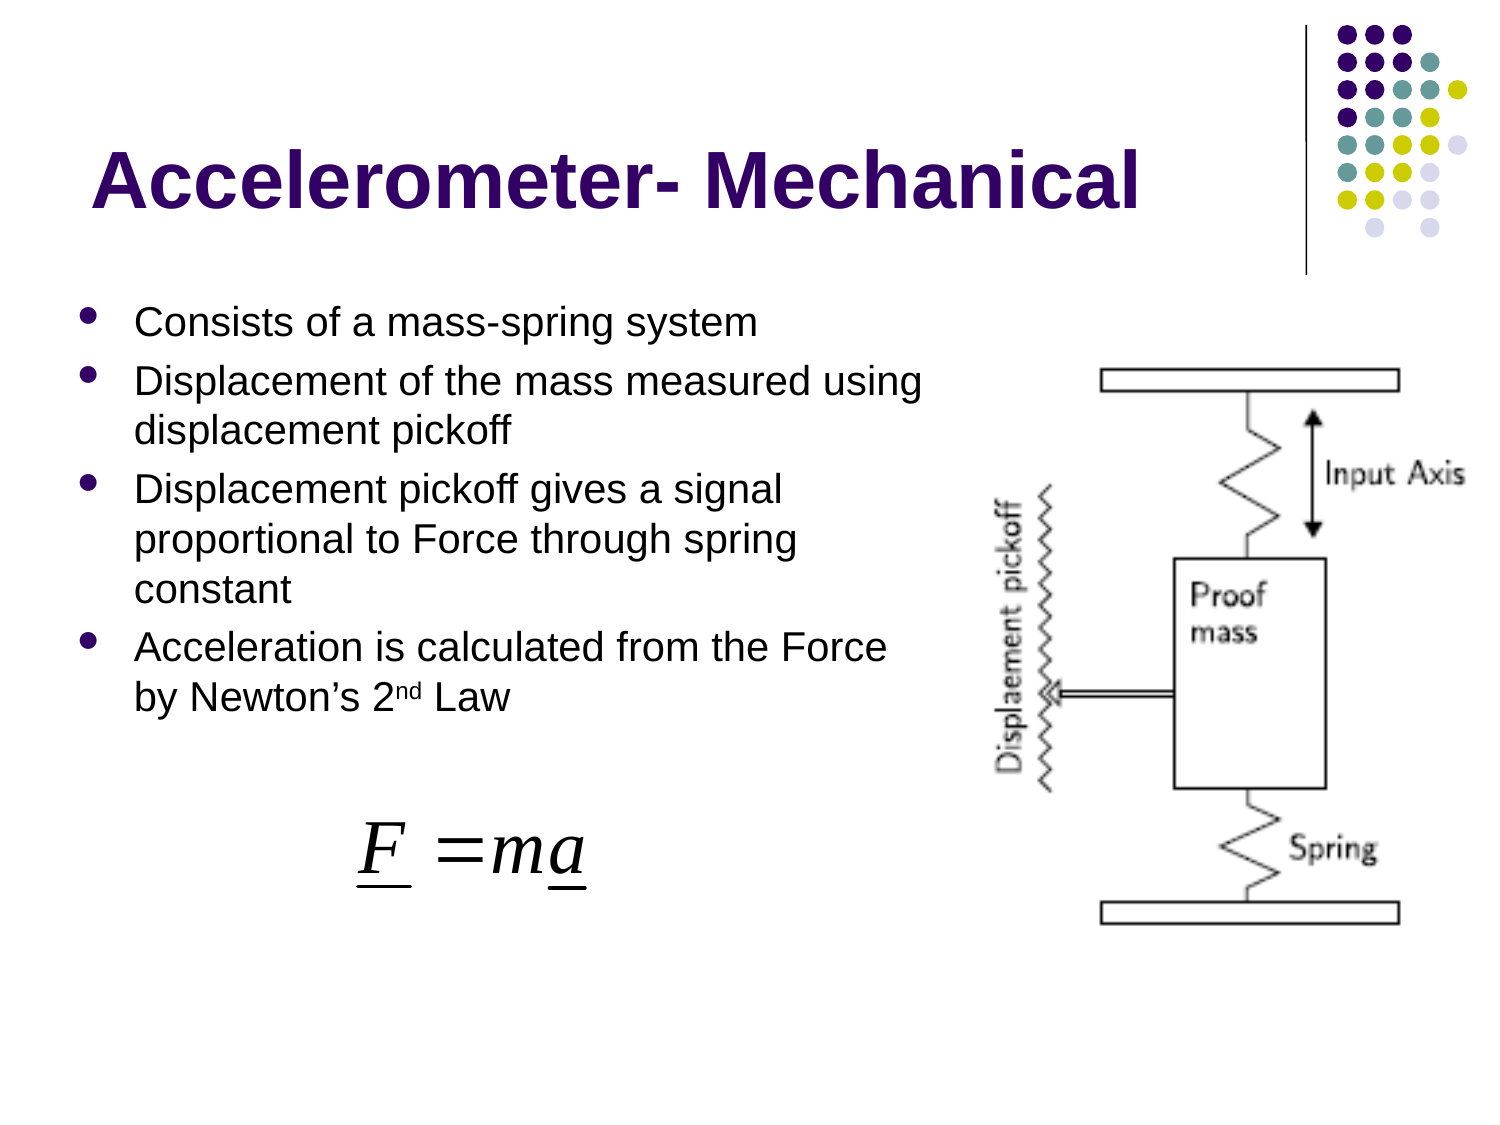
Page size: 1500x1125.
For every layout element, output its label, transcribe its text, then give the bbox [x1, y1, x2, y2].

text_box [344, 796, 601, 907]
title Accelerometer- Mechanical [75, 20, 1313, 233]
picture [990, 350, 1474, 934]
list Consists of a mass-spring system Displacement of the mass measured using displacement pickoff Displacement pickoff gives a signal proportional to Force through spring constant Acceleration is calculated from the Force by Newton’s 2nd Law [62, 287, 953, 823]
